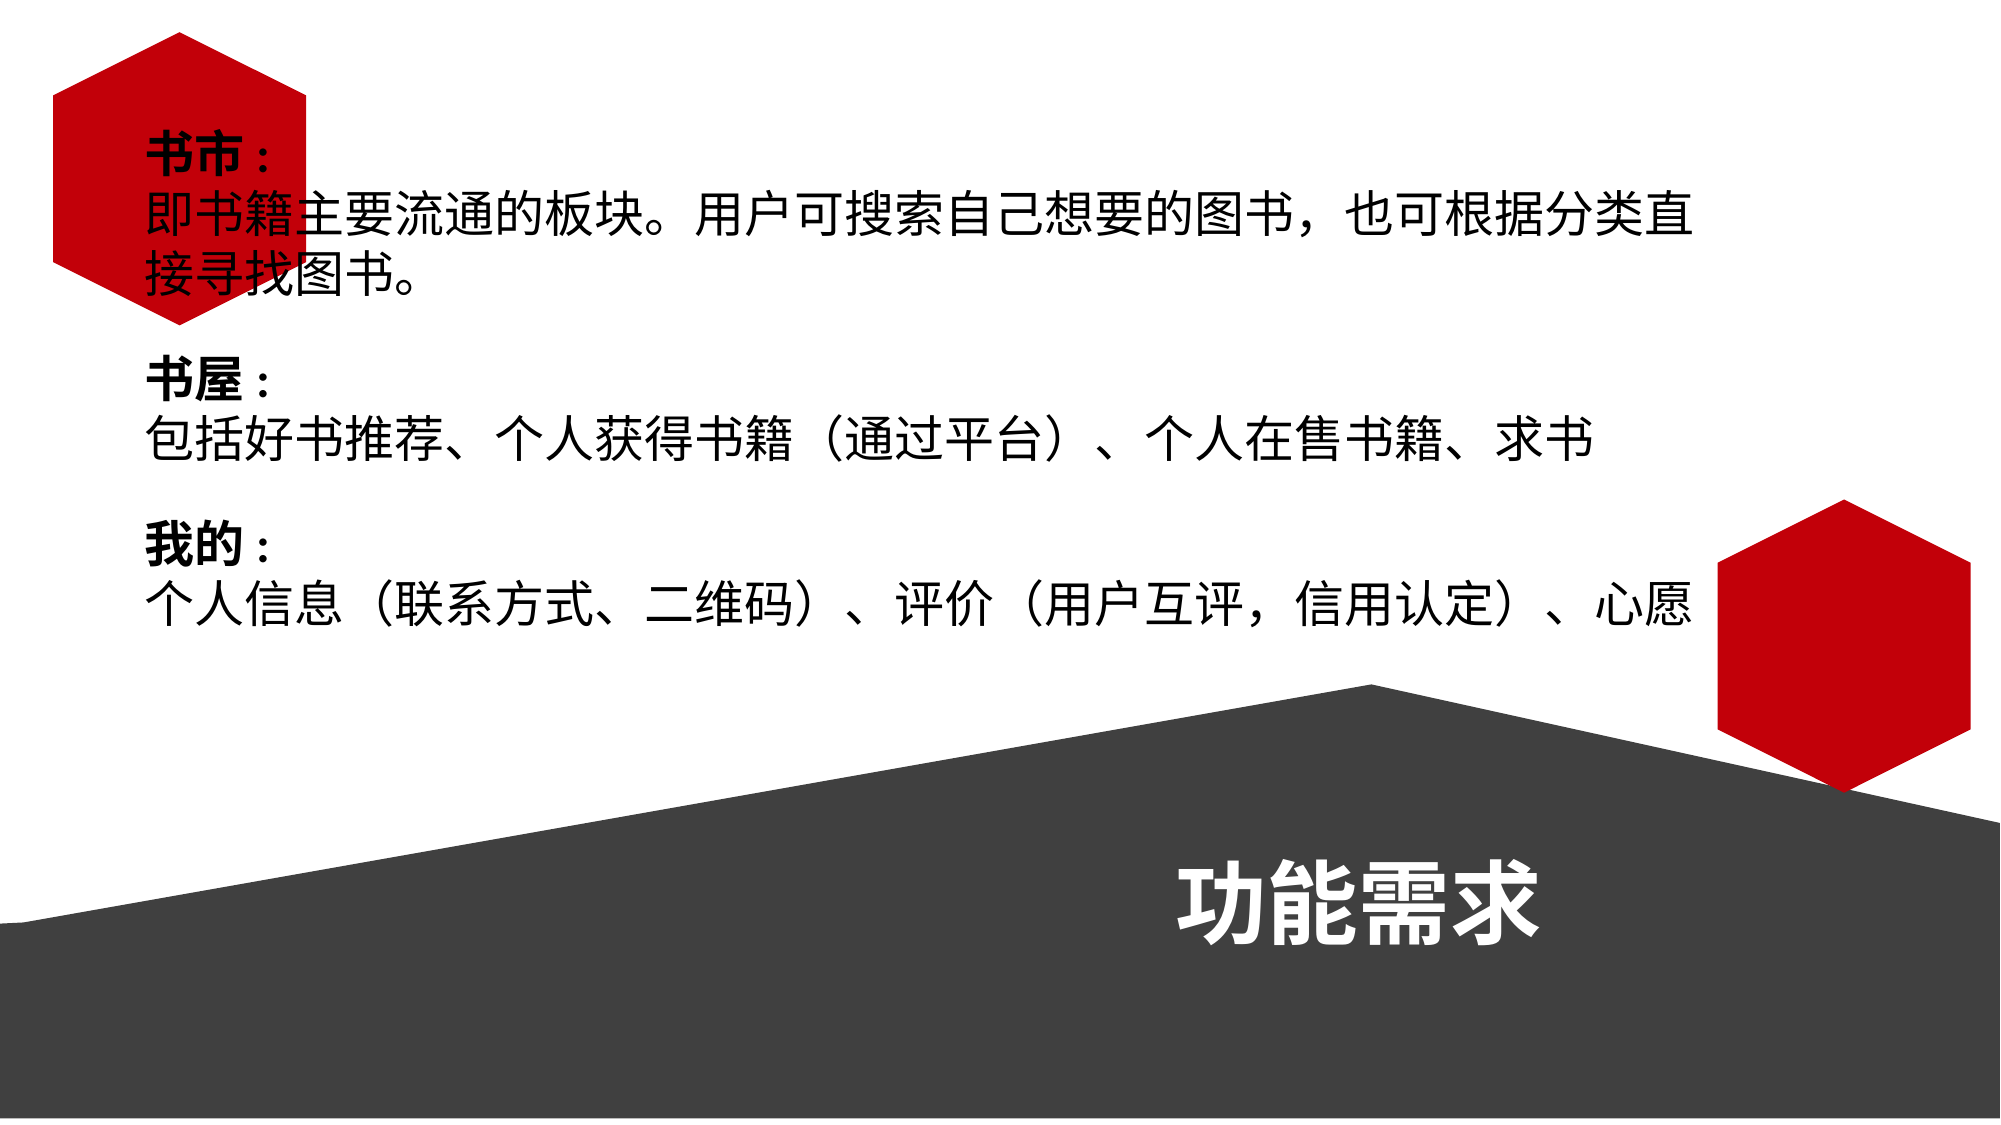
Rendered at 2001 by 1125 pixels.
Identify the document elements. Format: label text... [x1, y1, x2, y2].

text_box [1717, 499, 1971, 793]
text_box 功能需求 [1160, 838, 1672, 963]
text_box 书市: 即书籍主要流通的板块。用户可搜索自己想要的图书，也可根据分类直接寻找图书。 书屋: 包括好书推荐、个人获得书籍（通过平台）、个人在售书籍、求书 我的: 个人信息（联系方式、二维码）、评价（用户互评，信用认定）、心愿 [129, 70, 1741, 641]
text_box [0, 684, 2000, 1119]
text_box [53, 32, 256, 301]
